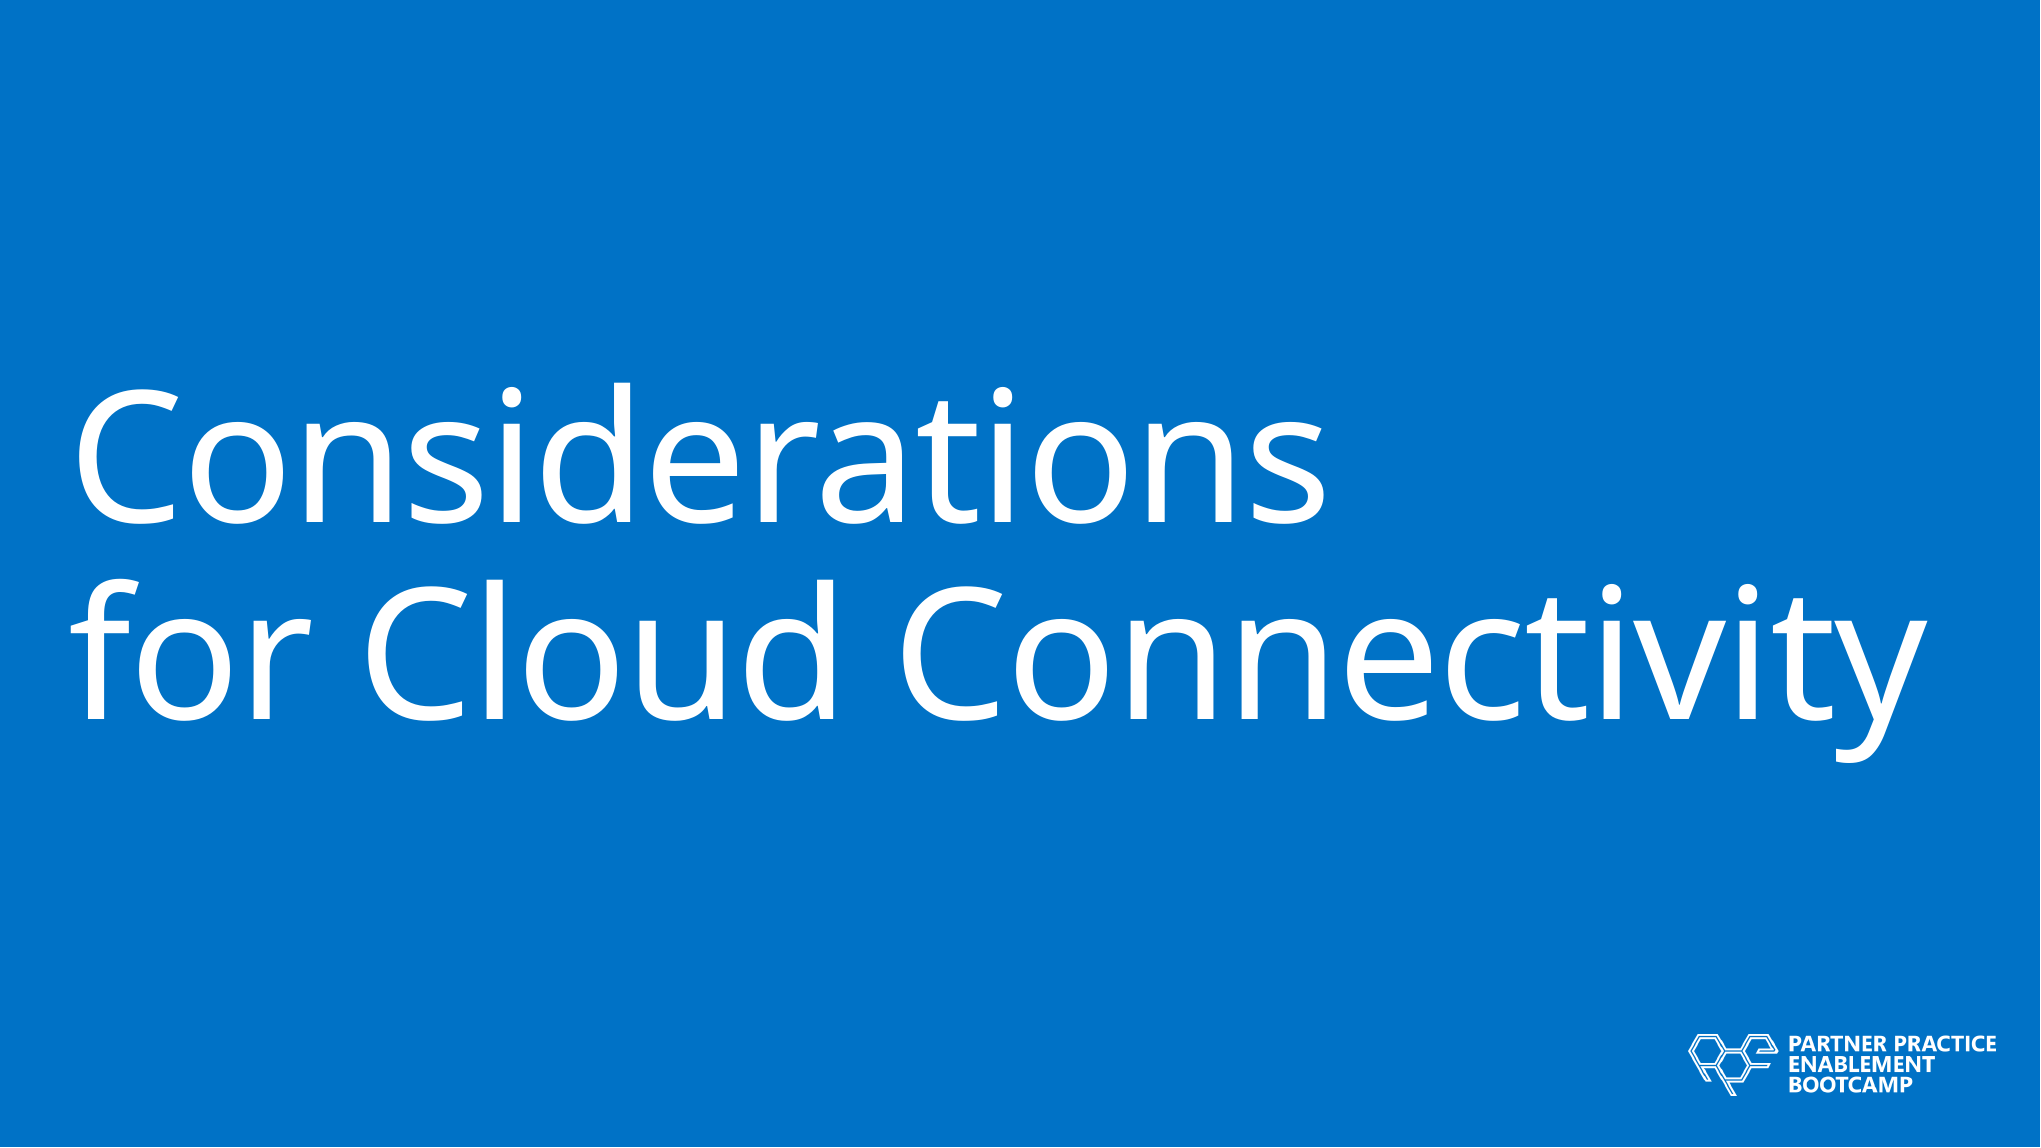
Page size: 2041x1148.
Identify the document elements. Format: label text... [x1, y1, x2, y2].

picture [1687, 1031, 1996, 1099]
title Considerations for Cloud Connectivity [45, 348, 1996, 650]
